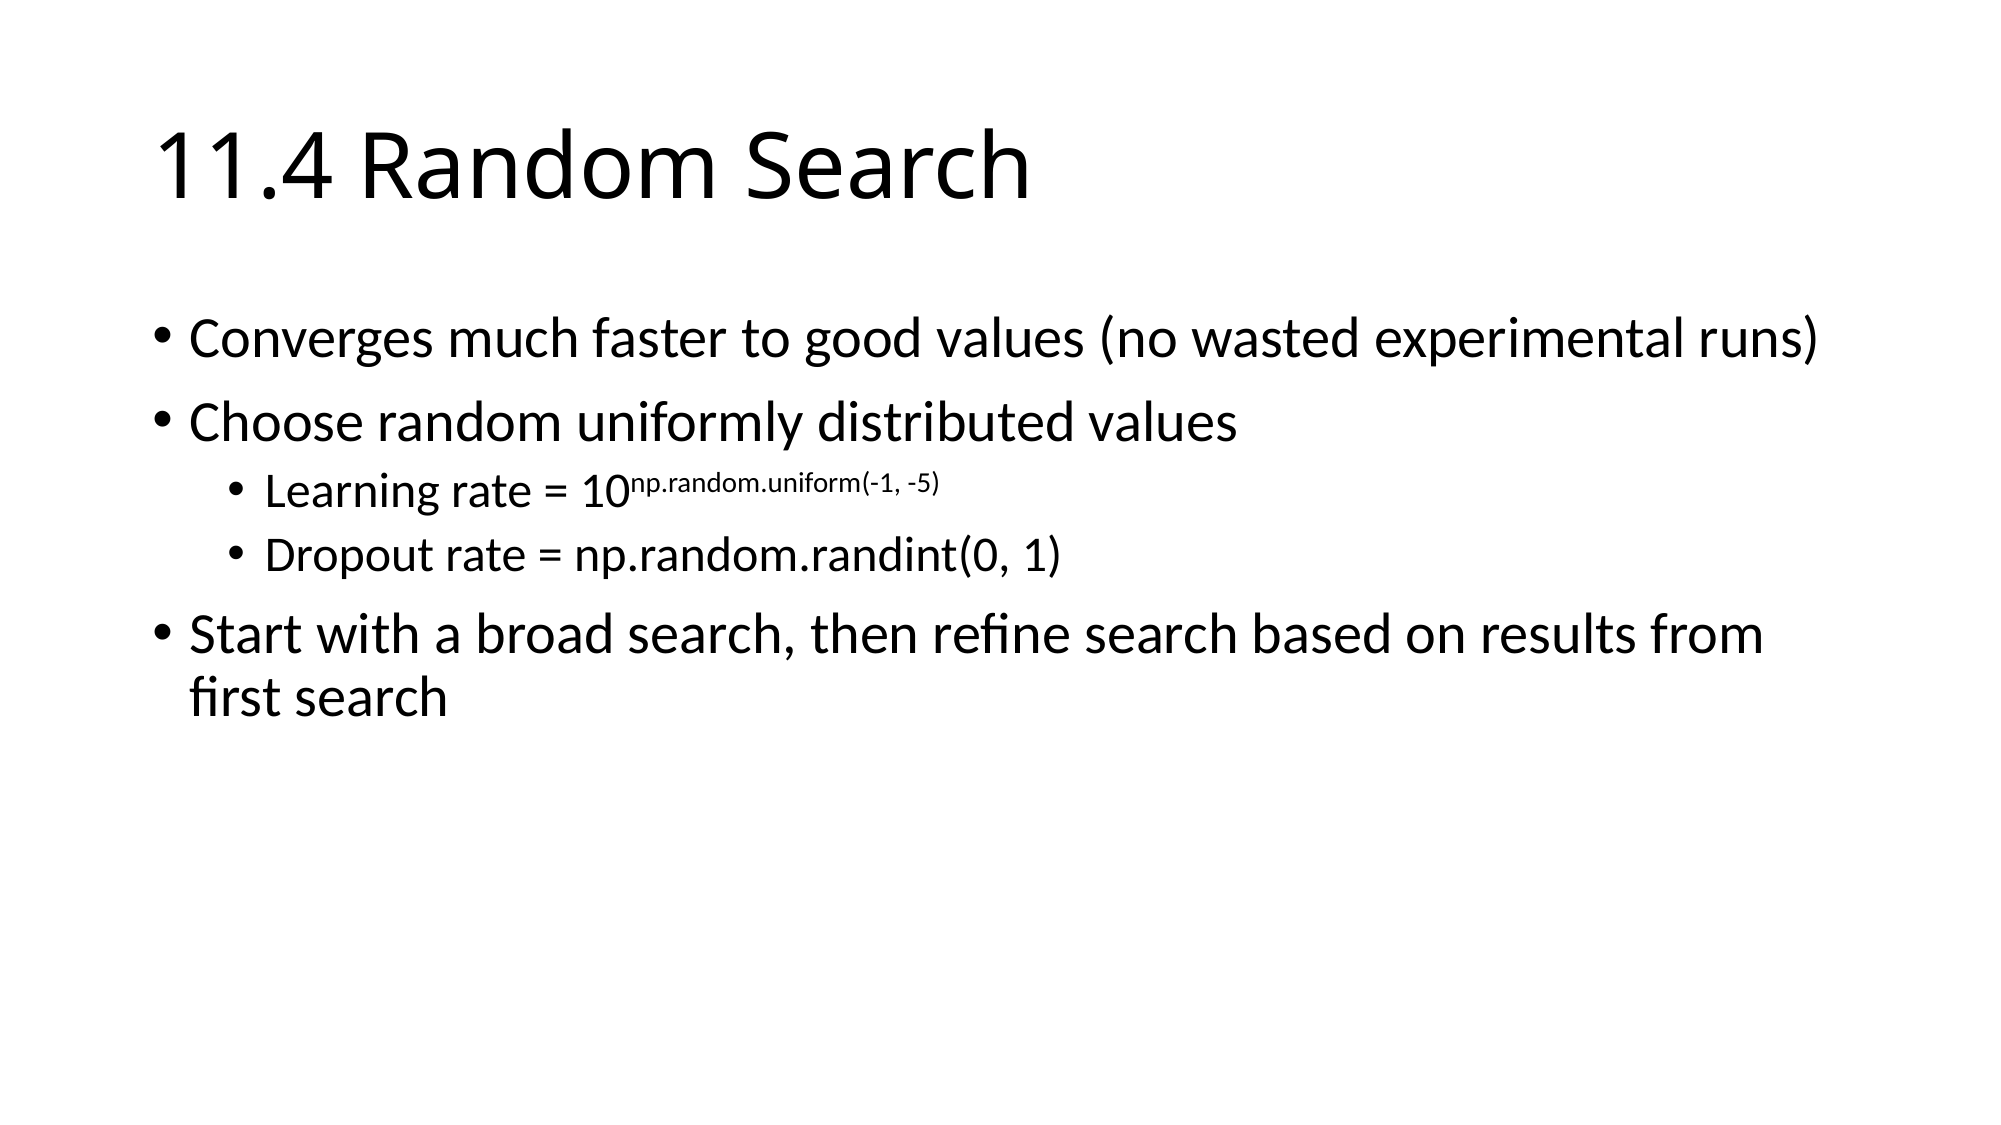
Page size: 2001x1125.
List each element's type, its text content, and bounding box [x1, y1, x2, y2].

title 11.4 Random Search [137, 59, 1863, 278]
list Converges much faster to good values (no wasted experimental runs) Choose random uniformly distributed values Learning rate = 10np.random.uniform(-1, -5) Dropout rate = np.random.randint(0, 1) Start with a broad search, then refine search based on results from first search [137, 299, 1863, 1014]
